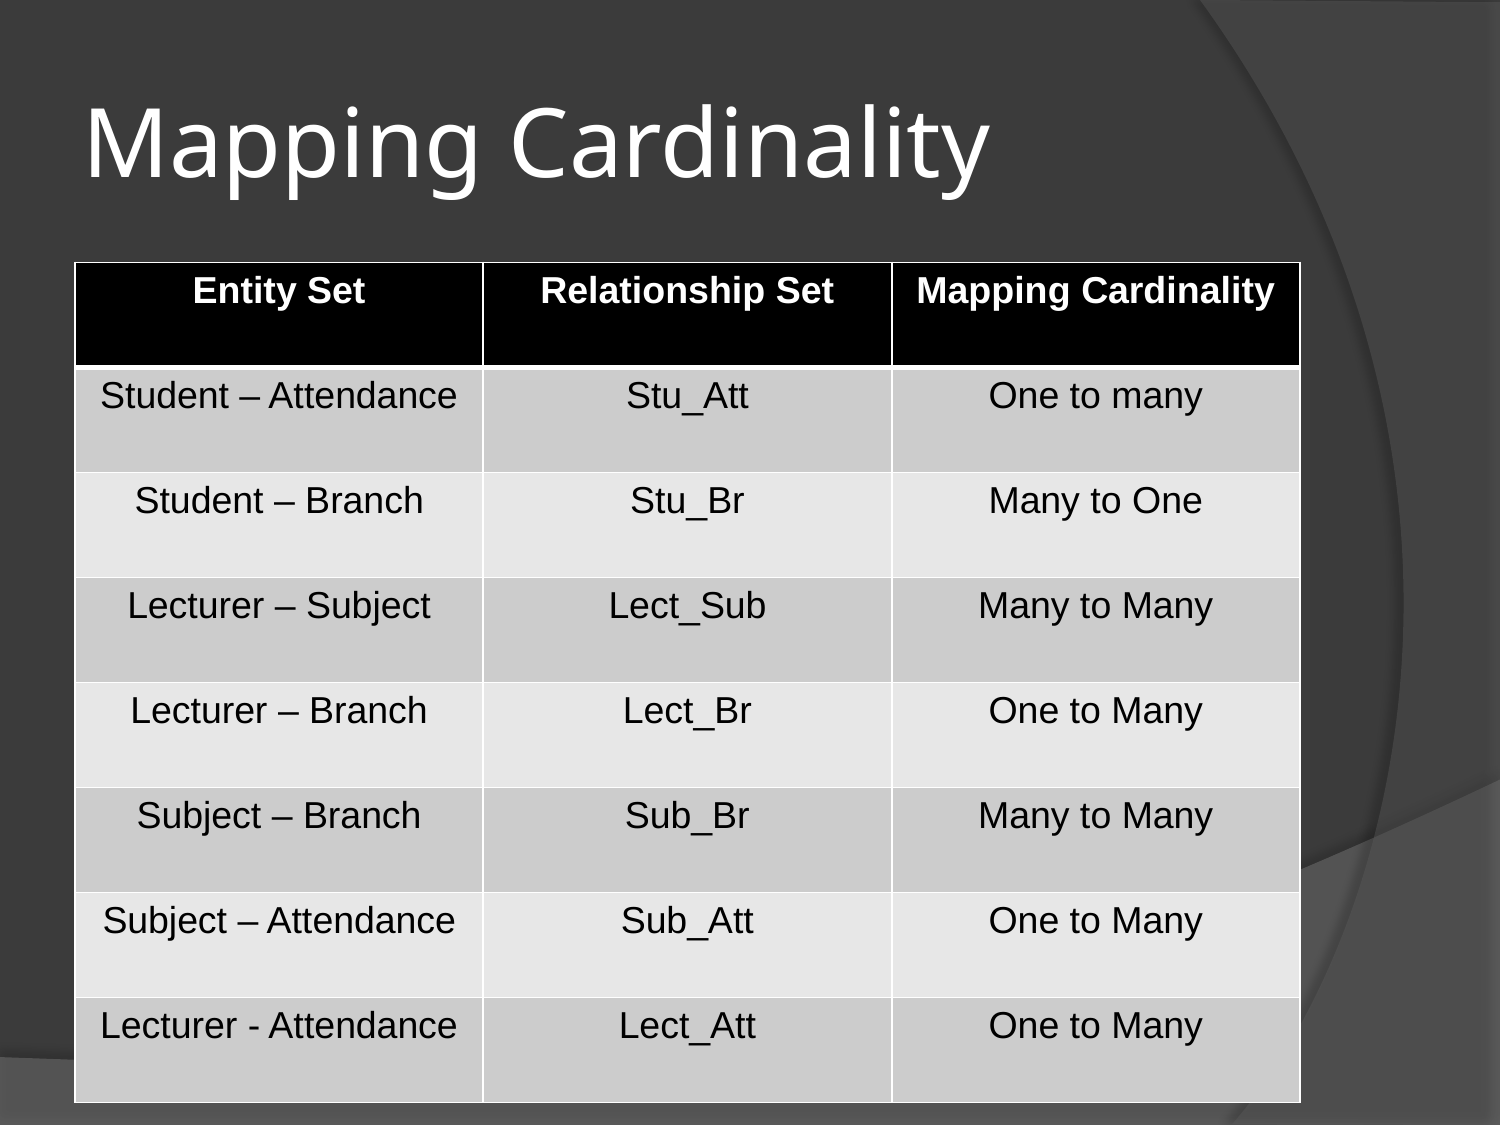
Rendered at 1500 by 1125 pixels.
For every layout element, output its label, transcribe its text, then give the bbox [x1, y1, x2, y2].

table_cell Lect_Br [484, 683, 891, 787]
table_cell Lecturer – Subject [76, 578, 482, 682]
table_cell One to Many [893, 893, 1299, 997]
table_cell Sub_Br [484, 788, 891, 892]
table_cell Lecturer – Branch [76, 683, 482, 787]
table_cell Lect_Sub [484, 578, 891, 682]
table_cell Stu_Br [484, 473, 891, 577]
table_cell Many to Many [893, 788, 1299, 892]
table_cell Student – Attendance [76, 370, 482, 472]
table_cell Subject – Branch [76, 788, 482, 892]
table_header Mapping Cardinality [893, 263, 1299, 365]
table_cell Many to One [893, 473, 1299, 577]
title Mapping Cardinality [75, 45, 1300, 233]
table_cell Stu_Att [484, 370, 891, 472]
table_cell Many to Many [893, 578, 1299, 682]
table_cell One to Many [893, 683, 1299, 787]
table_cell One to many [893, 370, 1299, 472]
table_cell Sub_Att [484, 893, 891, 997]
table_header Entity Set [76, 263, 482, 365]
table_cell Subject – Attendance [76, 893, 482, 997]
table_cell Lecturer - Attendance [76, 998, 482, 1102]
table_cell Student – Branch [76, 473, 482, 577]
table_cell Lect_Att [484, 998, 891, 1102]
table_header Relationship Set [484, 263, 891, 365]
table_cell One to Many [893, 998, 1299, 1102]
